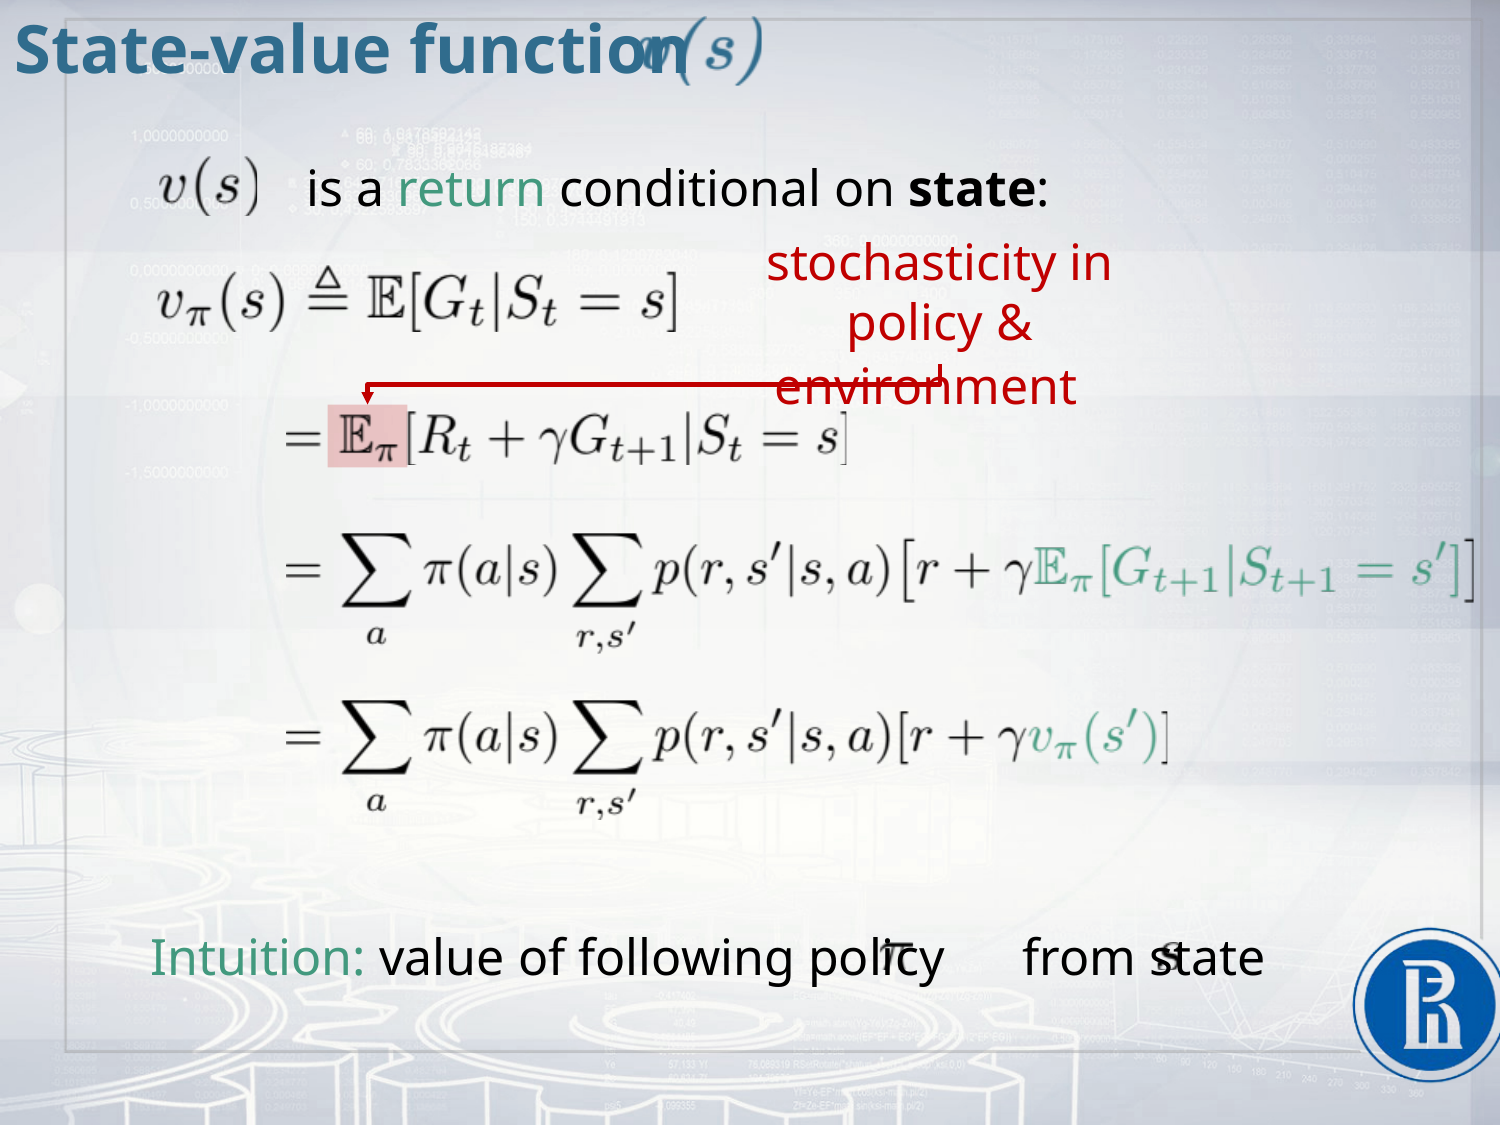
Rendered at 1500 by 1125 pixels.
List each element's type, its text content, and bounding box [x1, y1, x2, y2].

text_box Intuition: value of following policy from state [135, 918, 1425, 993]
text_box [361, 364, 941, 405]
text_box [327, 404, 408, 408]
text_box is a return conditional on state: [135, 149, 1425, 285]
picture [0, 102, 1500, 1125]
picture [636, 16, 762, 86]
text_box State-value function [0, 0, 1500, 102]
text_box stochasticity in policy & environment [699, 222, 1181, 423]
